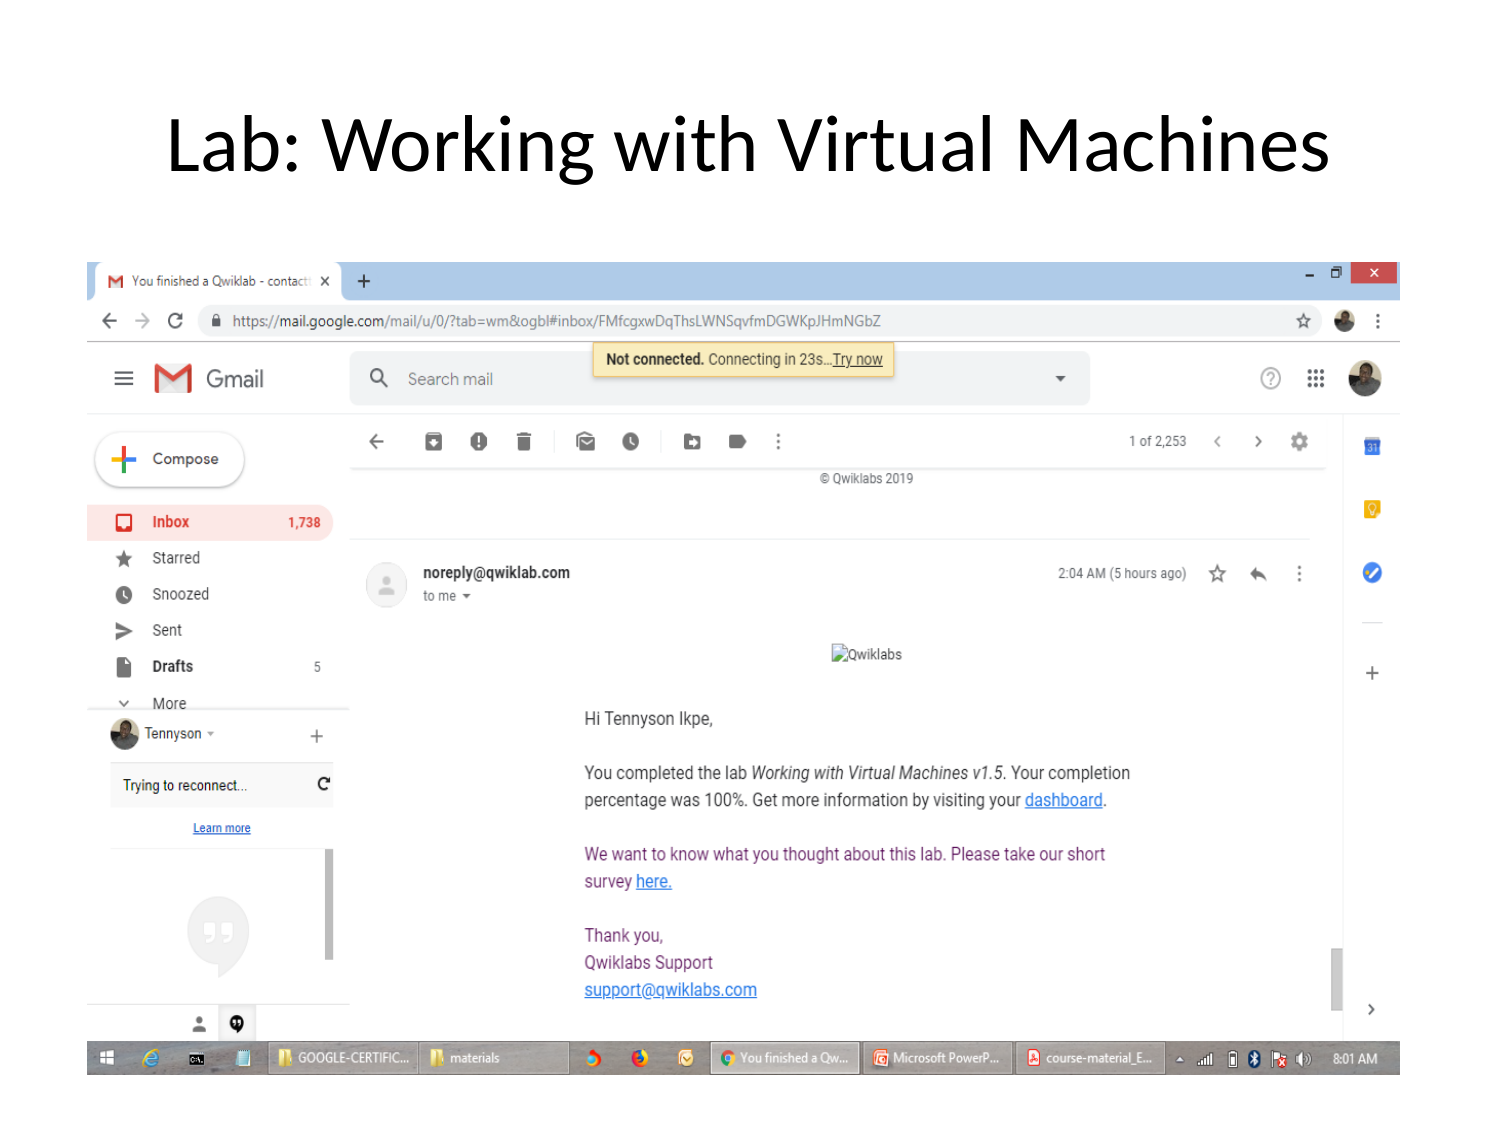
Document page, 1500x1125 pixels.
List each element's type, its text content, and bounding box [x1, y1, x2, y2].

title Lab: Working with Virtual Machines [75, 45, 1425, 233]
picture [87, 262, 1401, 1076]
